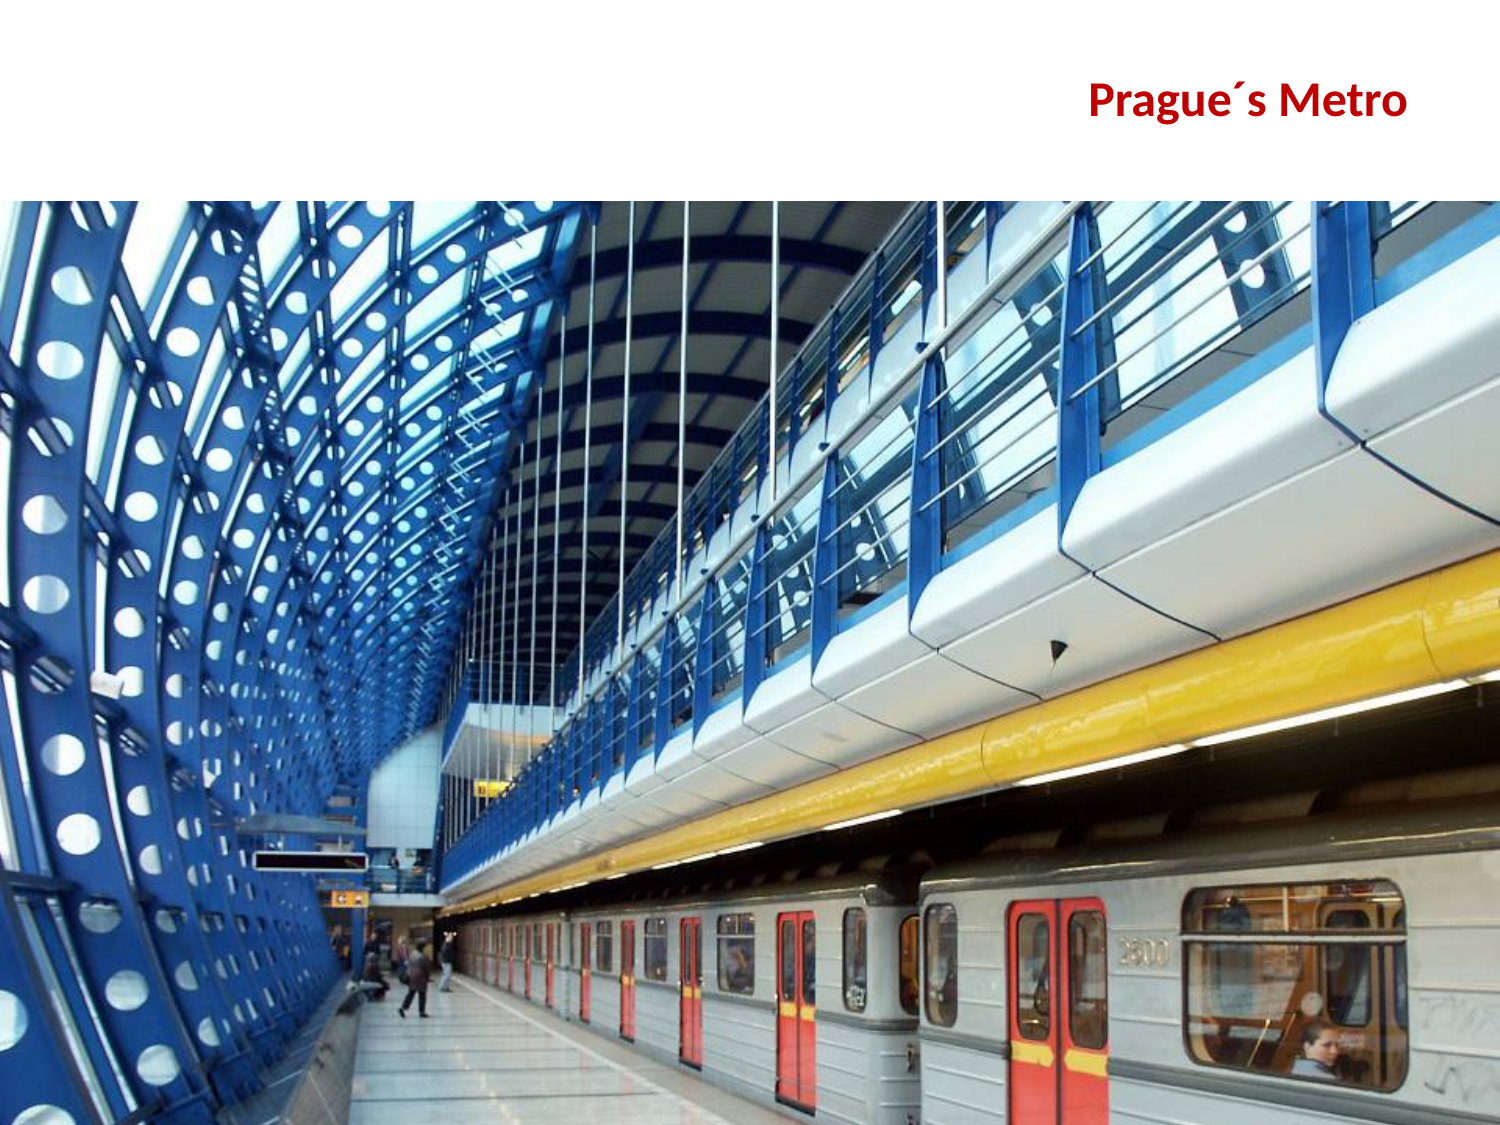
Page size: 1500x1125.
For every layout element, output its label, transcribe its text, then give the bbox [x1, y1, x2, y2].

picture [0, 201, 1500, 1125]
title Prague´s Metro [832, 54, 1424, 139]
